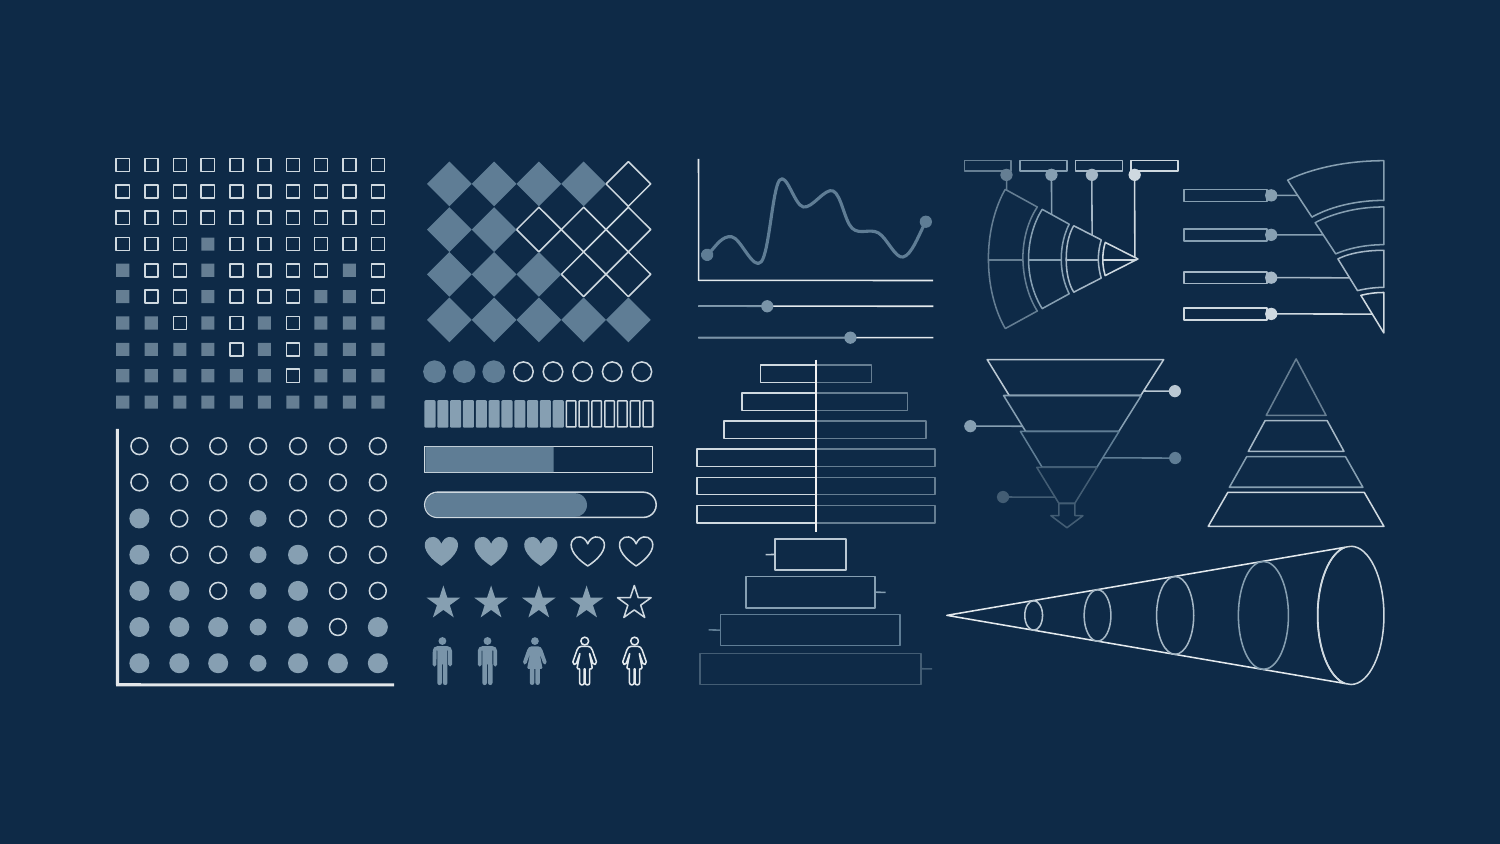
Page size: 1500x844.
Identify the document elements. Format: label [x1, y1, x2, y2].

text_box [115, 158, 385, 409]
text_box [425, 400, 654, 428]
text_box [698, 158, 934, 282]
text_box [696, 359, 935, 533]
text_box [424, 491, 657, 518]
text_box [424, 536, 653, 567]
text_box [426, 585, 652, 618]
text_box [432, 636, 647, 686]
text_box [115, 428, 395, 686]
text_box [964, 160, 1178, 329]
text_box [1207, 358, 1385, 527]
text_box [424, 446, 653, 473]
text_box [970, 359, 1176, 528]
text_box [1183, 160, 1385, 334]
text_box [424, 361, 652, 382]
text_box [426, 161, 651, 343]
text_box [698, 305, 934, 338]
text_box [946, 545, 1385, 685]
text_box [699, 538, 933, 685]
